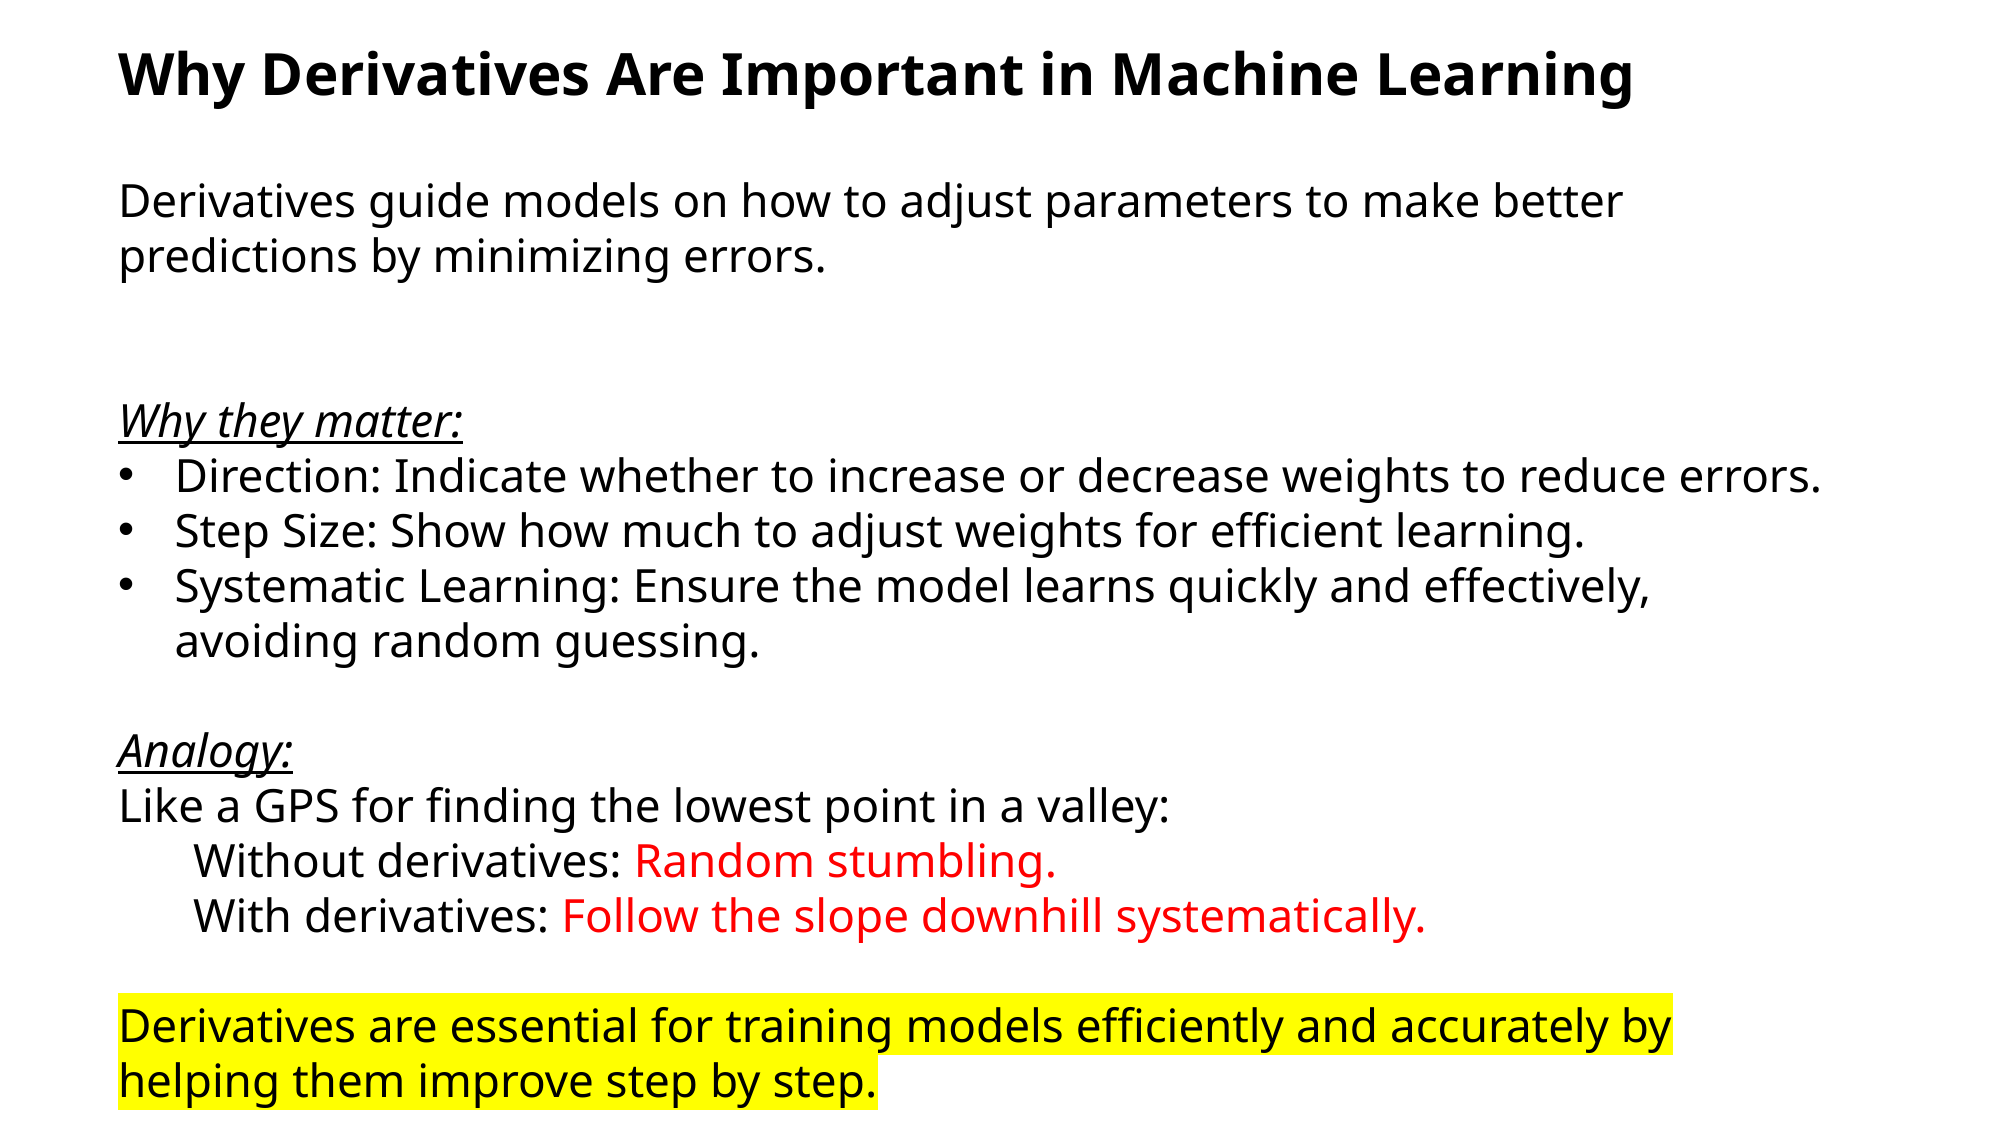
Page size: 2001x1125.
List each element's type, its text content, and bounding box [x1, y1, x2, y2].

text_box Why Derivatives Are Important in Machine Learning Derivatives guide models on how to adjust parameters to make better predictions by minimizing errors. Why they matter: Direction: Indicate whether to increase or decrease weights to reduce errors. Step Size: Show how much to adjust weights for efficient learning. Systematic Learning: Ensure the model learns quickly and effectively, avoiding random guessing. Analogy: Like a GPS for finding the lowest point in a valley: Without derivatives: Random stumbling. With derivatives: Follow the slope downhill systematically. Derivatives are essential for training models efficiently and accurately by helping them improve step by step. [103, 29, 1850, 1114]
